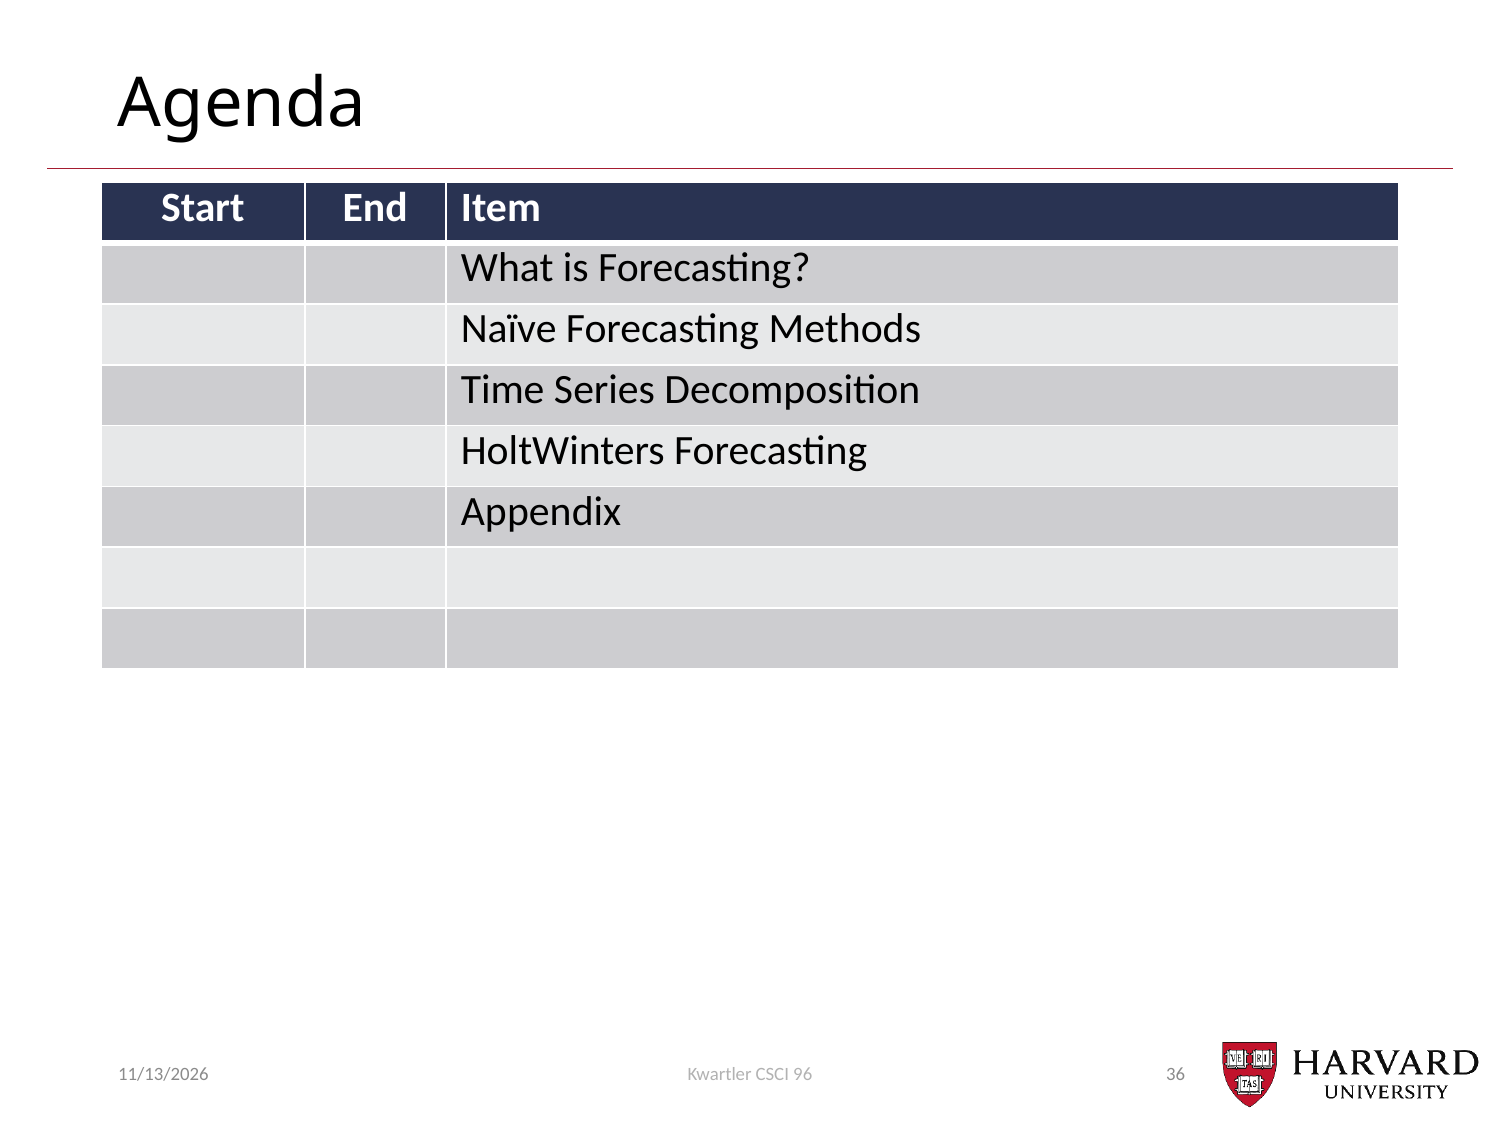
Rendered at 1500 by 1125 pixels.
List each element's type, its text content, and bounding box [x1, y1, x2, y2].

table_cell [306, 487, 445, 546]
table_cell [306, 305, 445, 364]
table_cell [306, 426, 445, 486]
title Agenda [103, 59, 1397, 157]
table_cell Time Series Decomposition [447, 366, 1398, 425]
table_header Item [447, 183, 1398, 240]
table_cell [102, 487, 304, 546]
table_cell [102, 366, 304, 425]
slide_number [103, 1042, 441, 1103]
table_cell [447, 609, 1398, 668]
table_header End [306, 183, 445, 240]
slide_number 36 [1059, 1042, 1200, 1103]
footer Kwartler CSCI 96 [496, 1042, 1004, 1103]
table_cell [447, 548, 1398, 607]
table_cell What is Forecasting? [447, 246, 1398, 303]
table_cell [306, 366, 445, 425]
table_cell [102, 246, 304, 303]
table_cell HoltWinters Forecasting [447, 426, 1398, 486]
table_cell [306, 246, 445, 303]
table_cell Appendix [447, 487, 1398, 546]
table_cell [102, 548, 304, 607]
table_cell [102, 609, 304, 668]
table_cell [306, 609, 445, 668]
table_cell [306, 548, 445, 607]
table_header Start [102, 183, 304, 240]
table_cell Naïve Forecasting Methods [447, 305, 1398, 364]
table_cell [102, 426, 304, 486]
table_cell [102, 305, 304, 364]
picture [1200, 1024, 1500, 1125]
